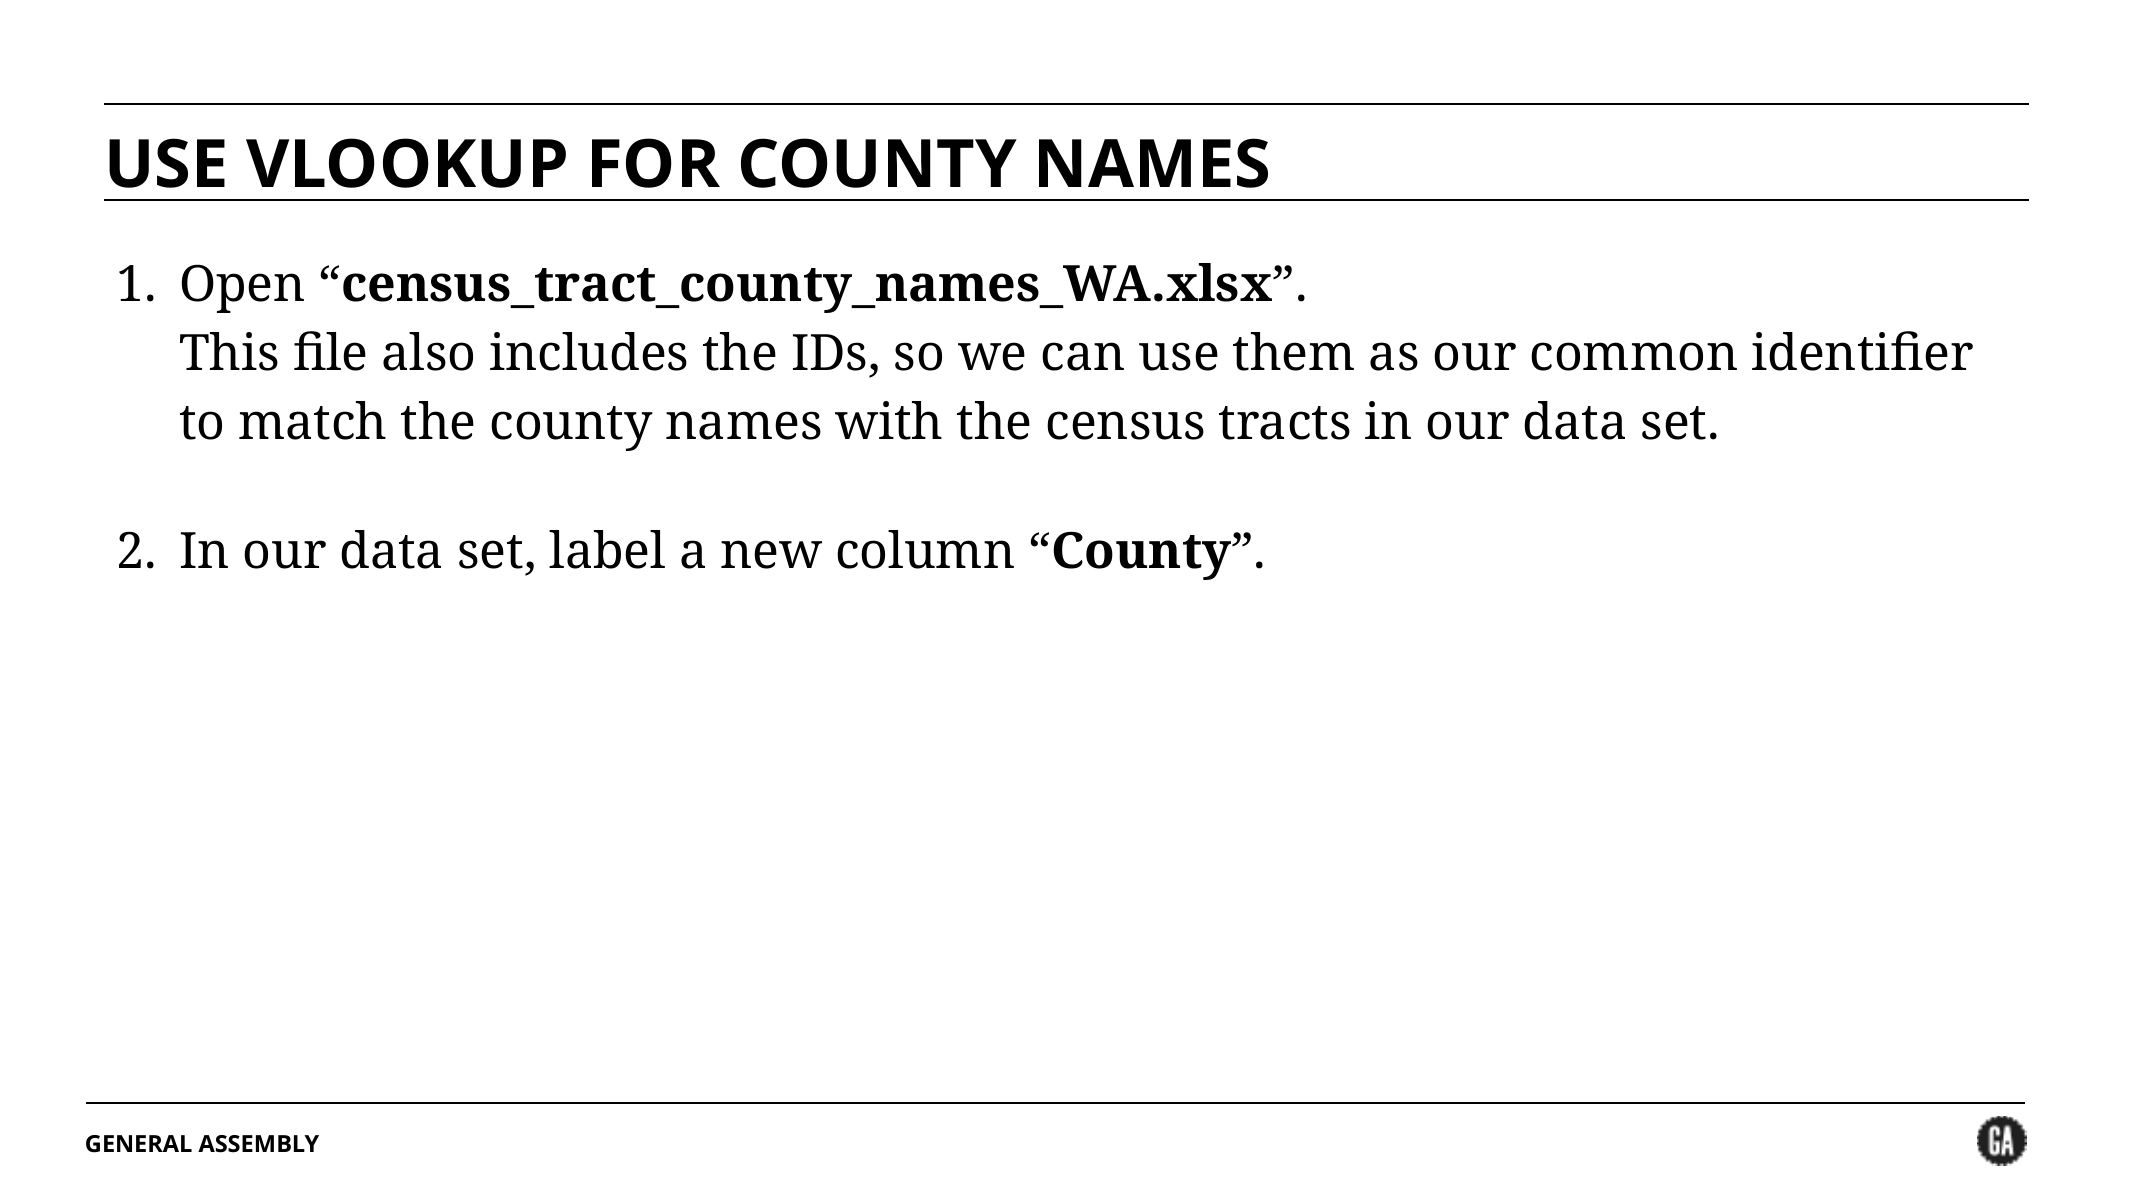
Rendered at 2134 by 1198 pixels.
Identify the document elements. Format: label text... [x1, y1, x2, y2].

list Open “census_tract_county_names_WA.xlsx”. This file also includes the IDs, so we can use them as our common identifier to match the county names with the census tracts in our data set. In our data set, label a new column “County”. [104, 242, 2030, 868]
text_box USE VLOOKUP FOR COUNTY NAMES [104, 120, 1371, 192]
picture [1977, 1116, 2027, 1166]
